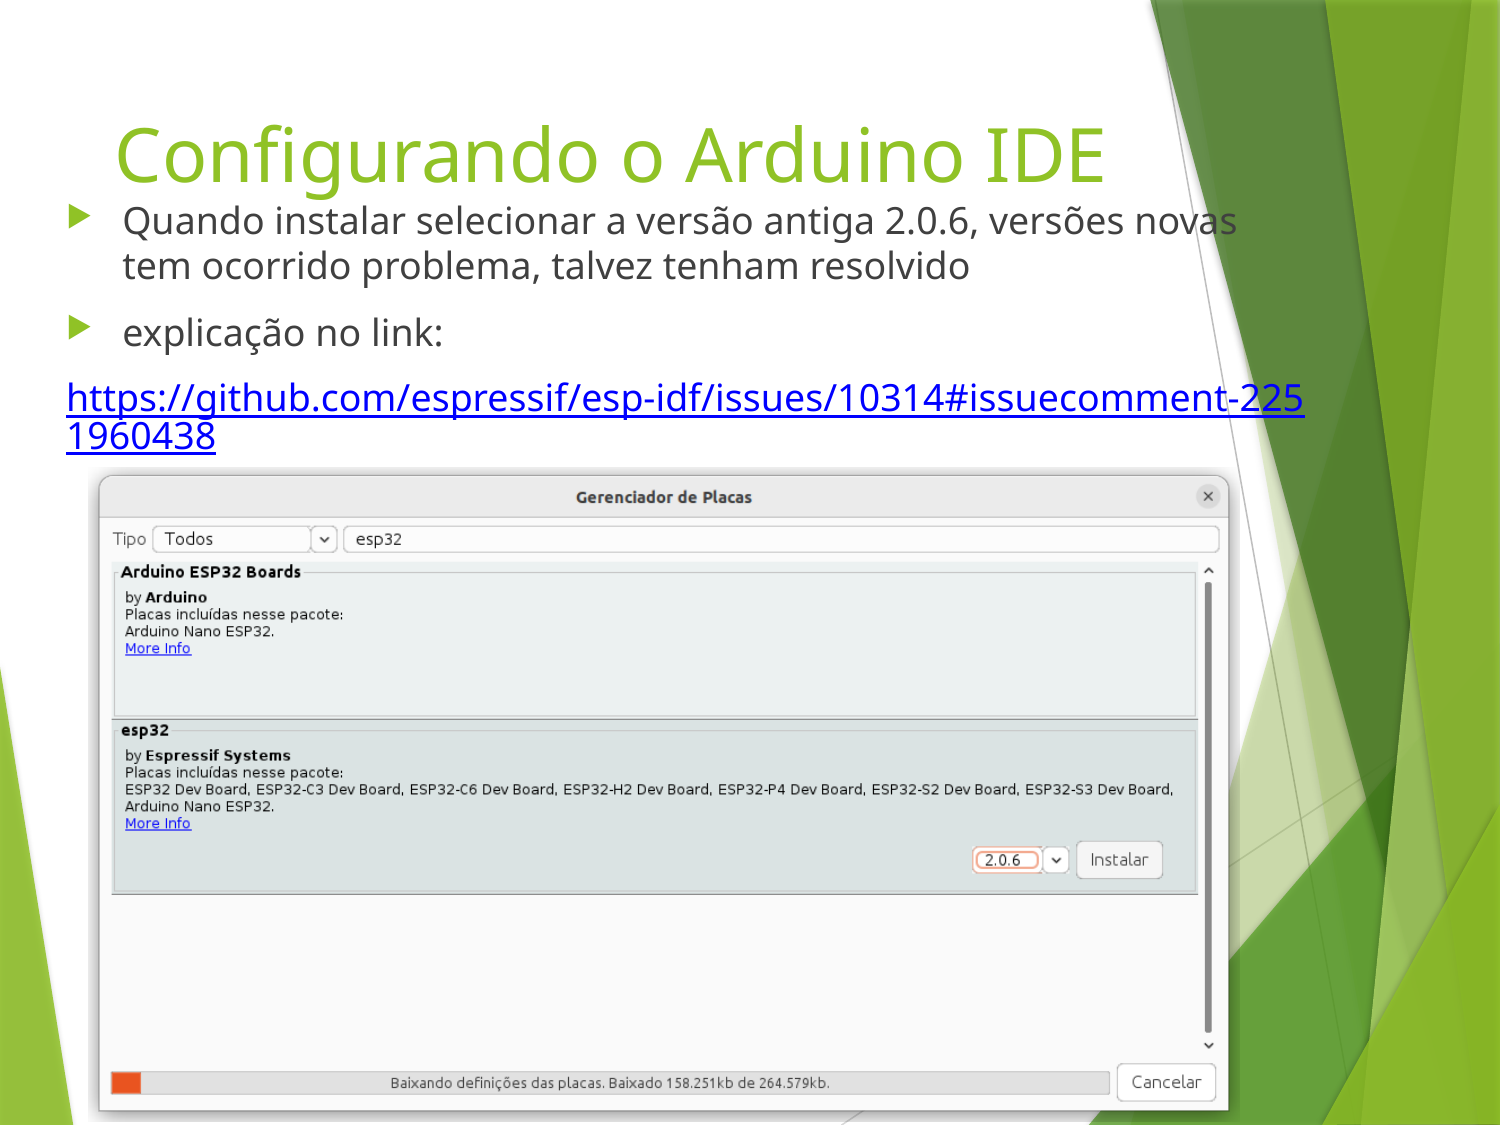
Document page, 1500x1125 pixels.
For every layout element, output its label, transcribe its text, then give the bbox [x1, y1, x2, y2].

picture [88, 466, 1241, 1123]
title Configurando o Arduino IDE [99, 99, 1240, 190]
list Quando instalar selecionar a versão antiga 2.0.6, versões novas tem ocorrido problema, talvez tenham resolvido explicação no link: https://github.com/espressif/esp-idf/issues/10314#issuecomment-2251960438 [51, 190, 1329, 325]
